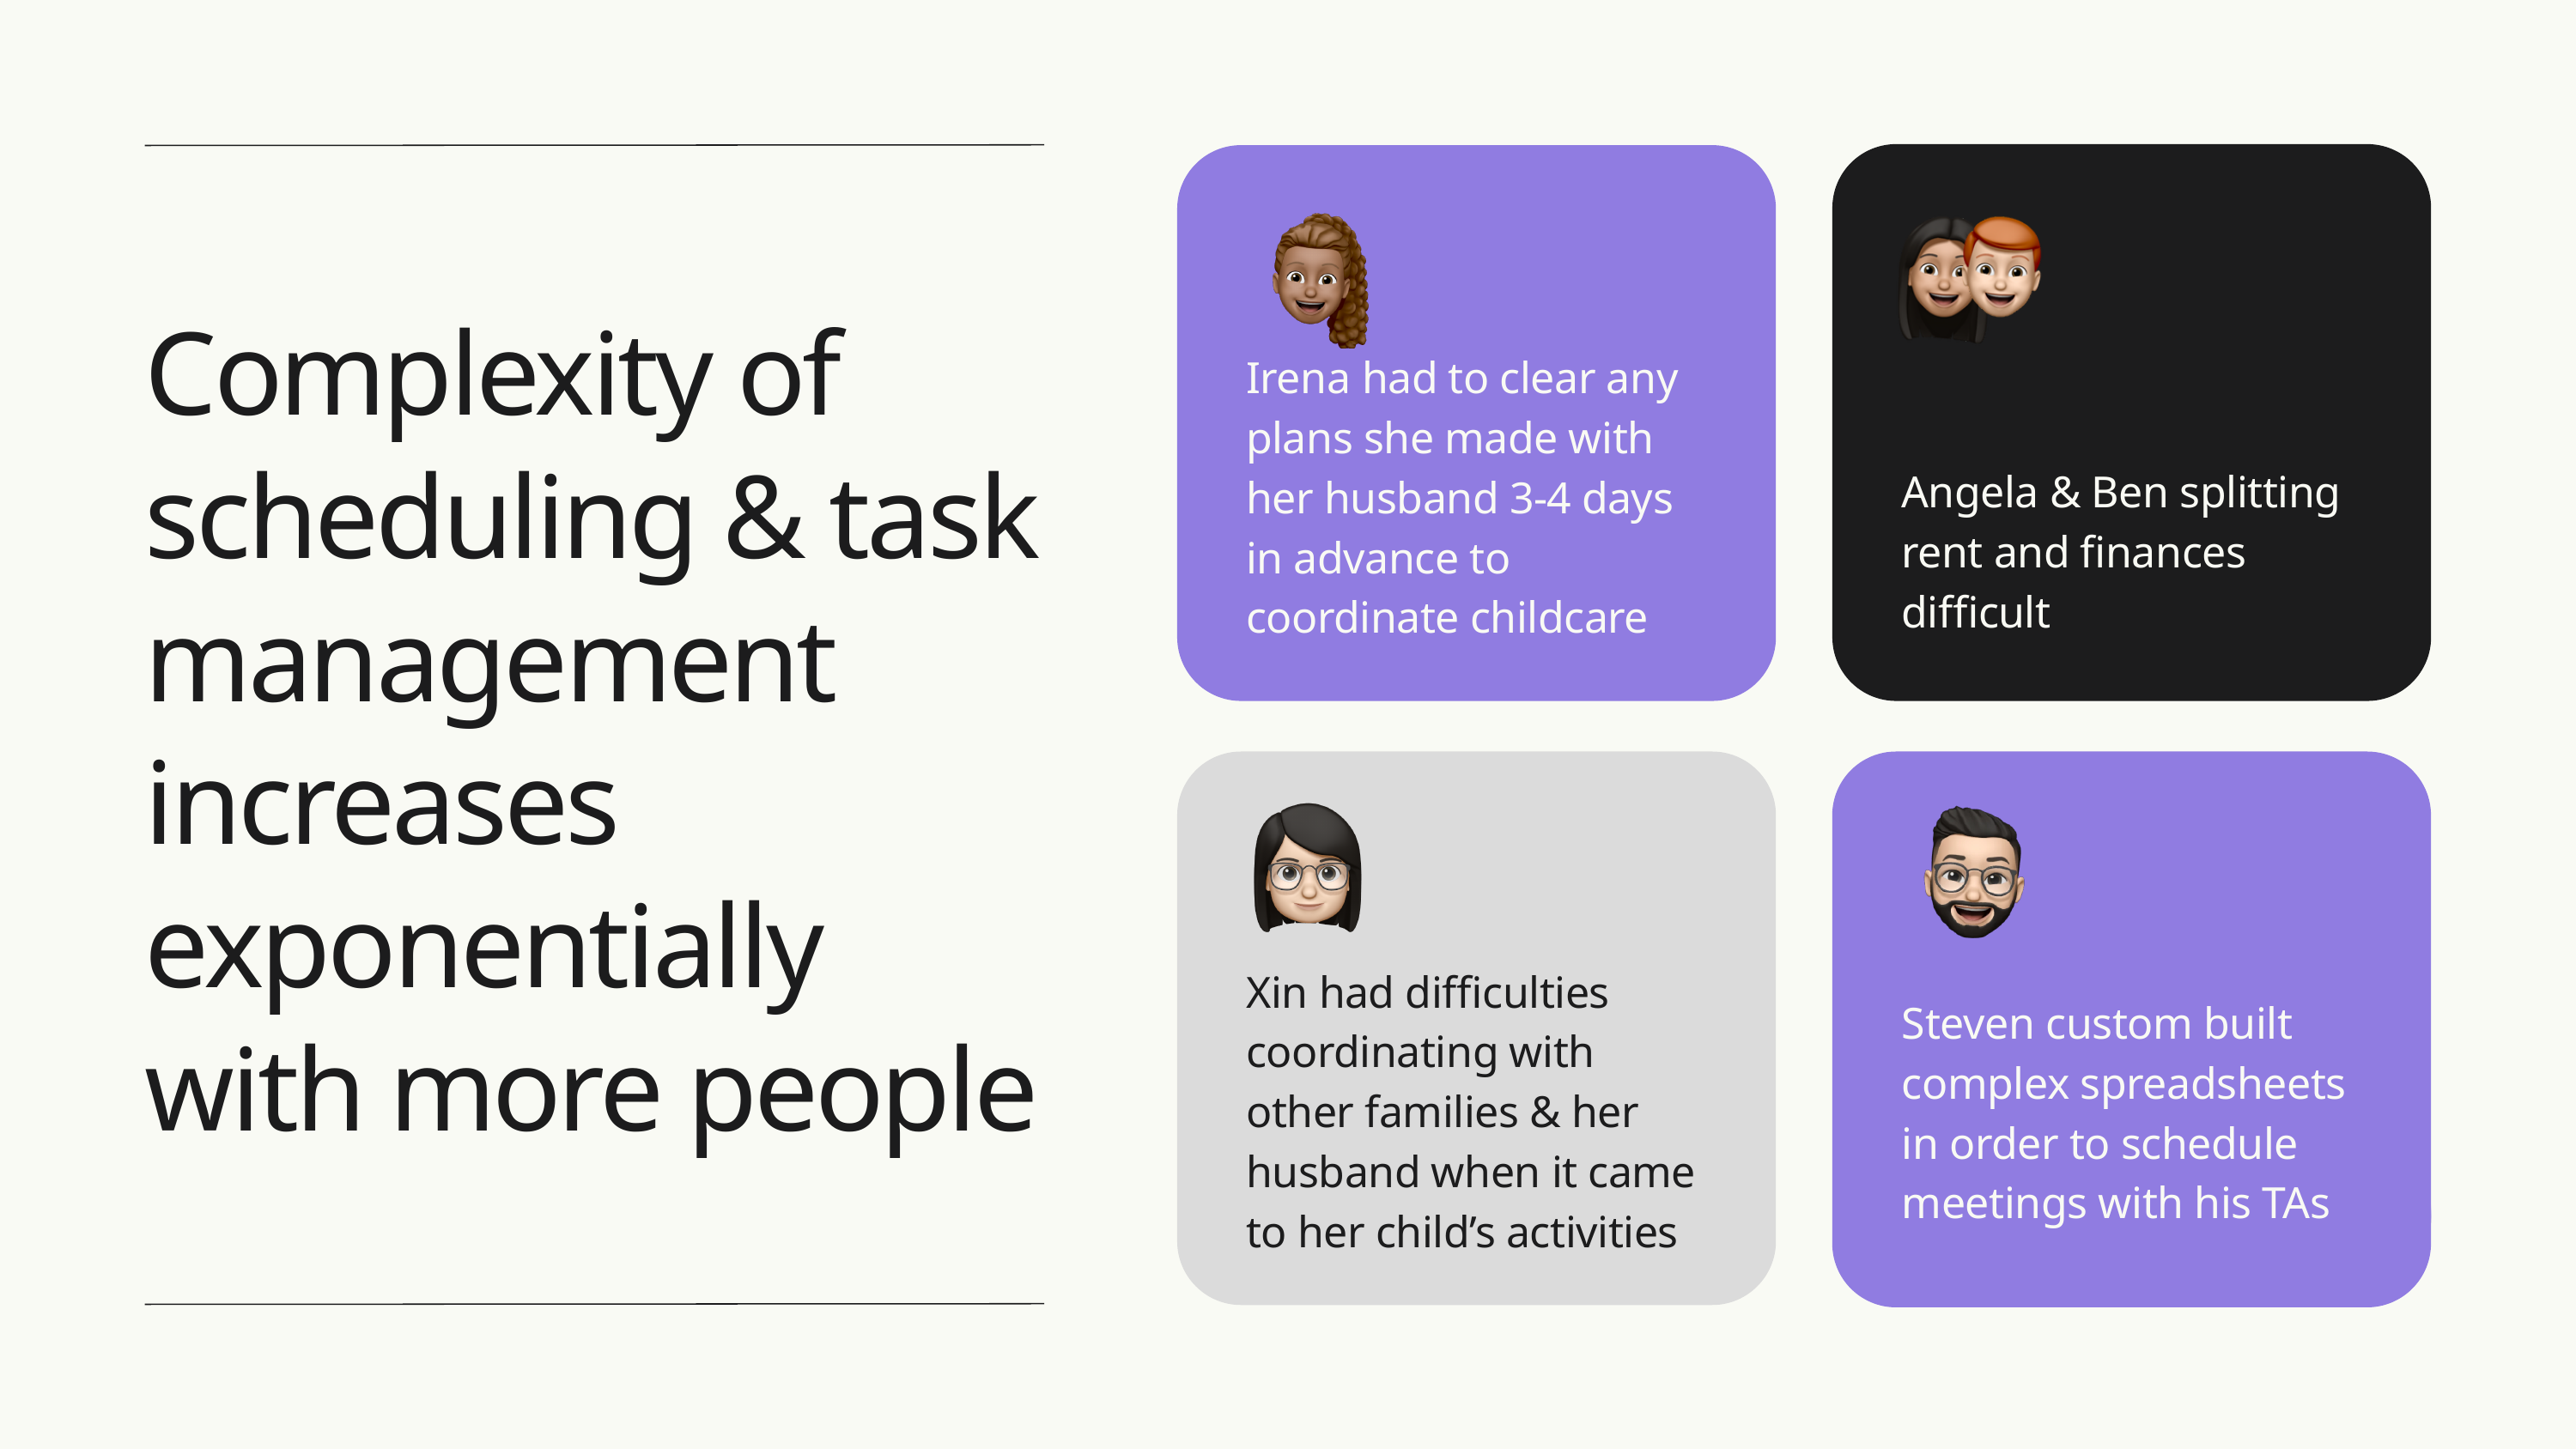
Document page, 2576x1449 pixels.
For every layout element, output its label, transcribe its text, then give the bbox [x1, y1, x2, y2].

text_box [1232, 797, 1386, 950]
text_box Complexity of scheduling & task management increases exponentially with more people [144, 294, 1051, 1154]
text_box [1832, 751, 2432, 1308]
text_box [1176, 751, 1777, 1306]
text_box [1872, 778, 2070, 976]
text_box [1832, 143, 2432, 701]
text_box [1176, 144, 1777, 701]
